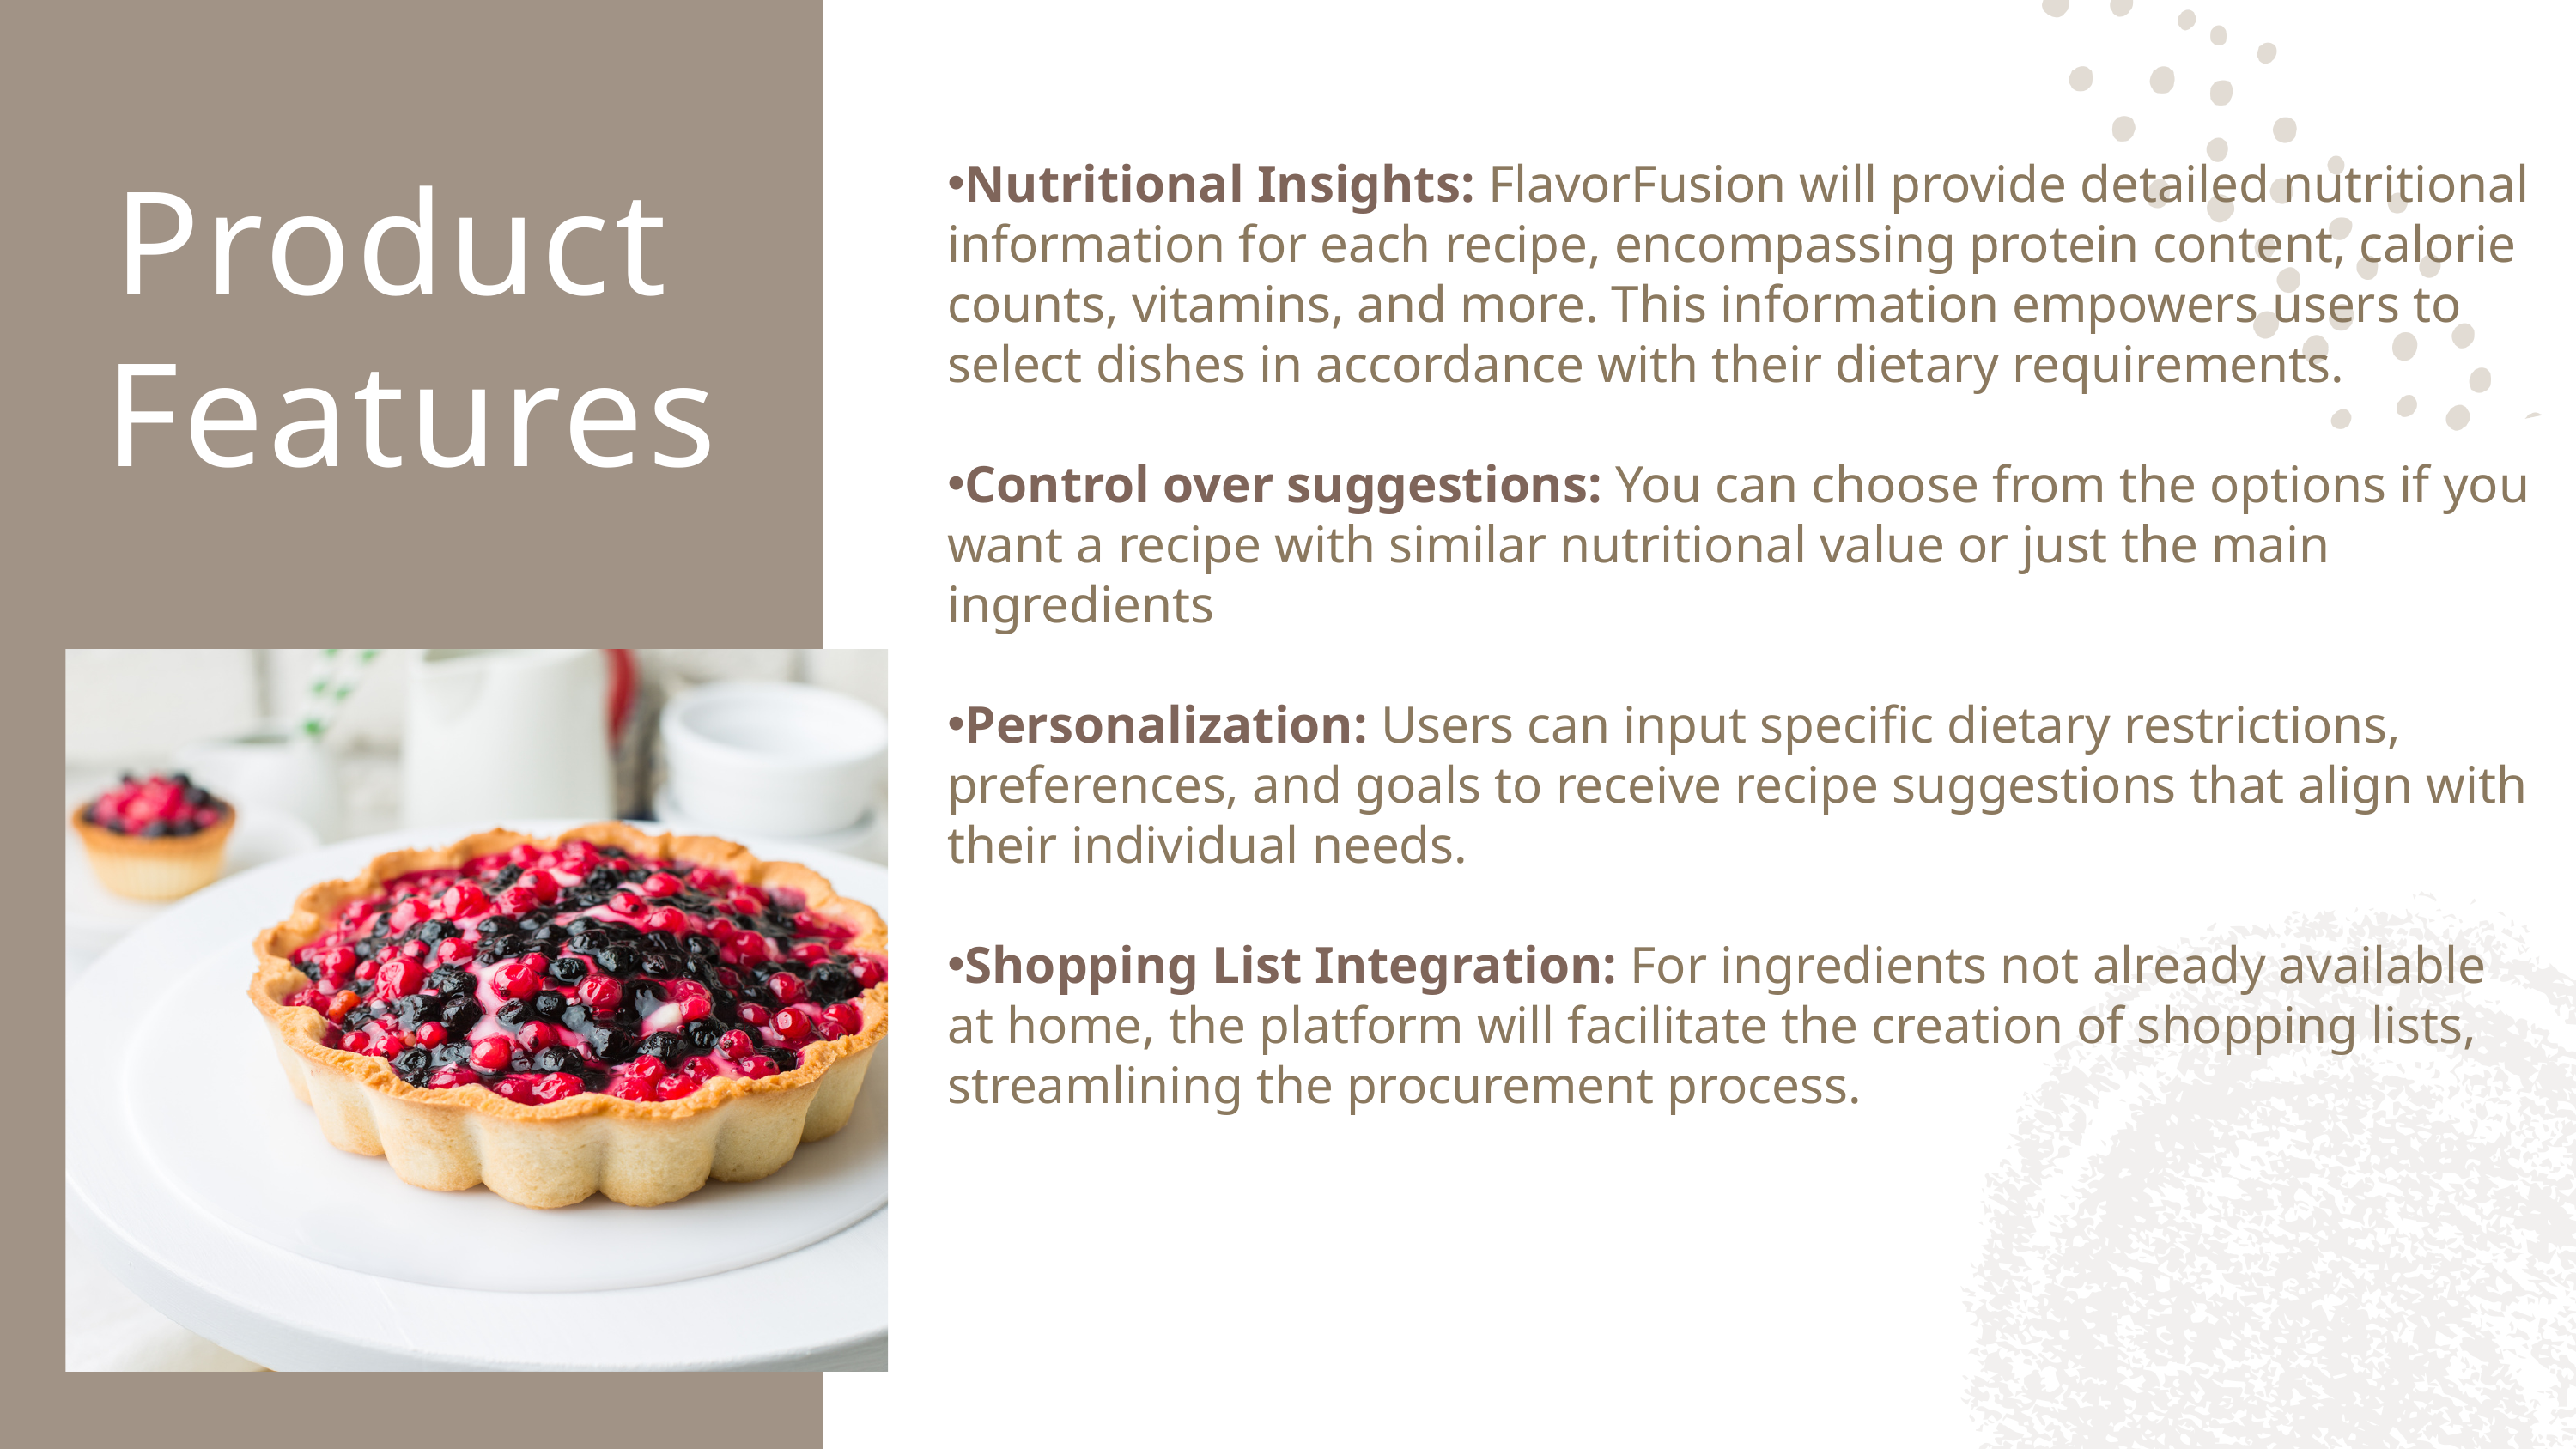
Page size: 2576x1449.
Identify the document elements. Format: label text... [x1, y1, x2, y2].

text_box Nutritional Insights: FlavorFusion will provide detailed nutritional information for each recipe, encompassing protein content, calorie counts, vitamins, and more. This information empowers users to select dishes in accordance with their dietary requirements. Control over suggestions: You can choose from the options if you want a recipe with similar nutritional value or just the main ingredients Personalization: Users can input specific dietary restrictions, preferences, and goals to receive recipe suggestions that align with their individual needs. Shopping List Integration: For ingredients not already available at home, the platform will facilitate the creation of shopping lists, streamlining the procurement process. [947, 152, 2541, 1113]
text_box [1927, 0, 2576, 415]
text_box [1888, 890, 2576, 1449]
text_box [0, 0, 823, 1449]
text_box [65, 649, 889, 1373]
